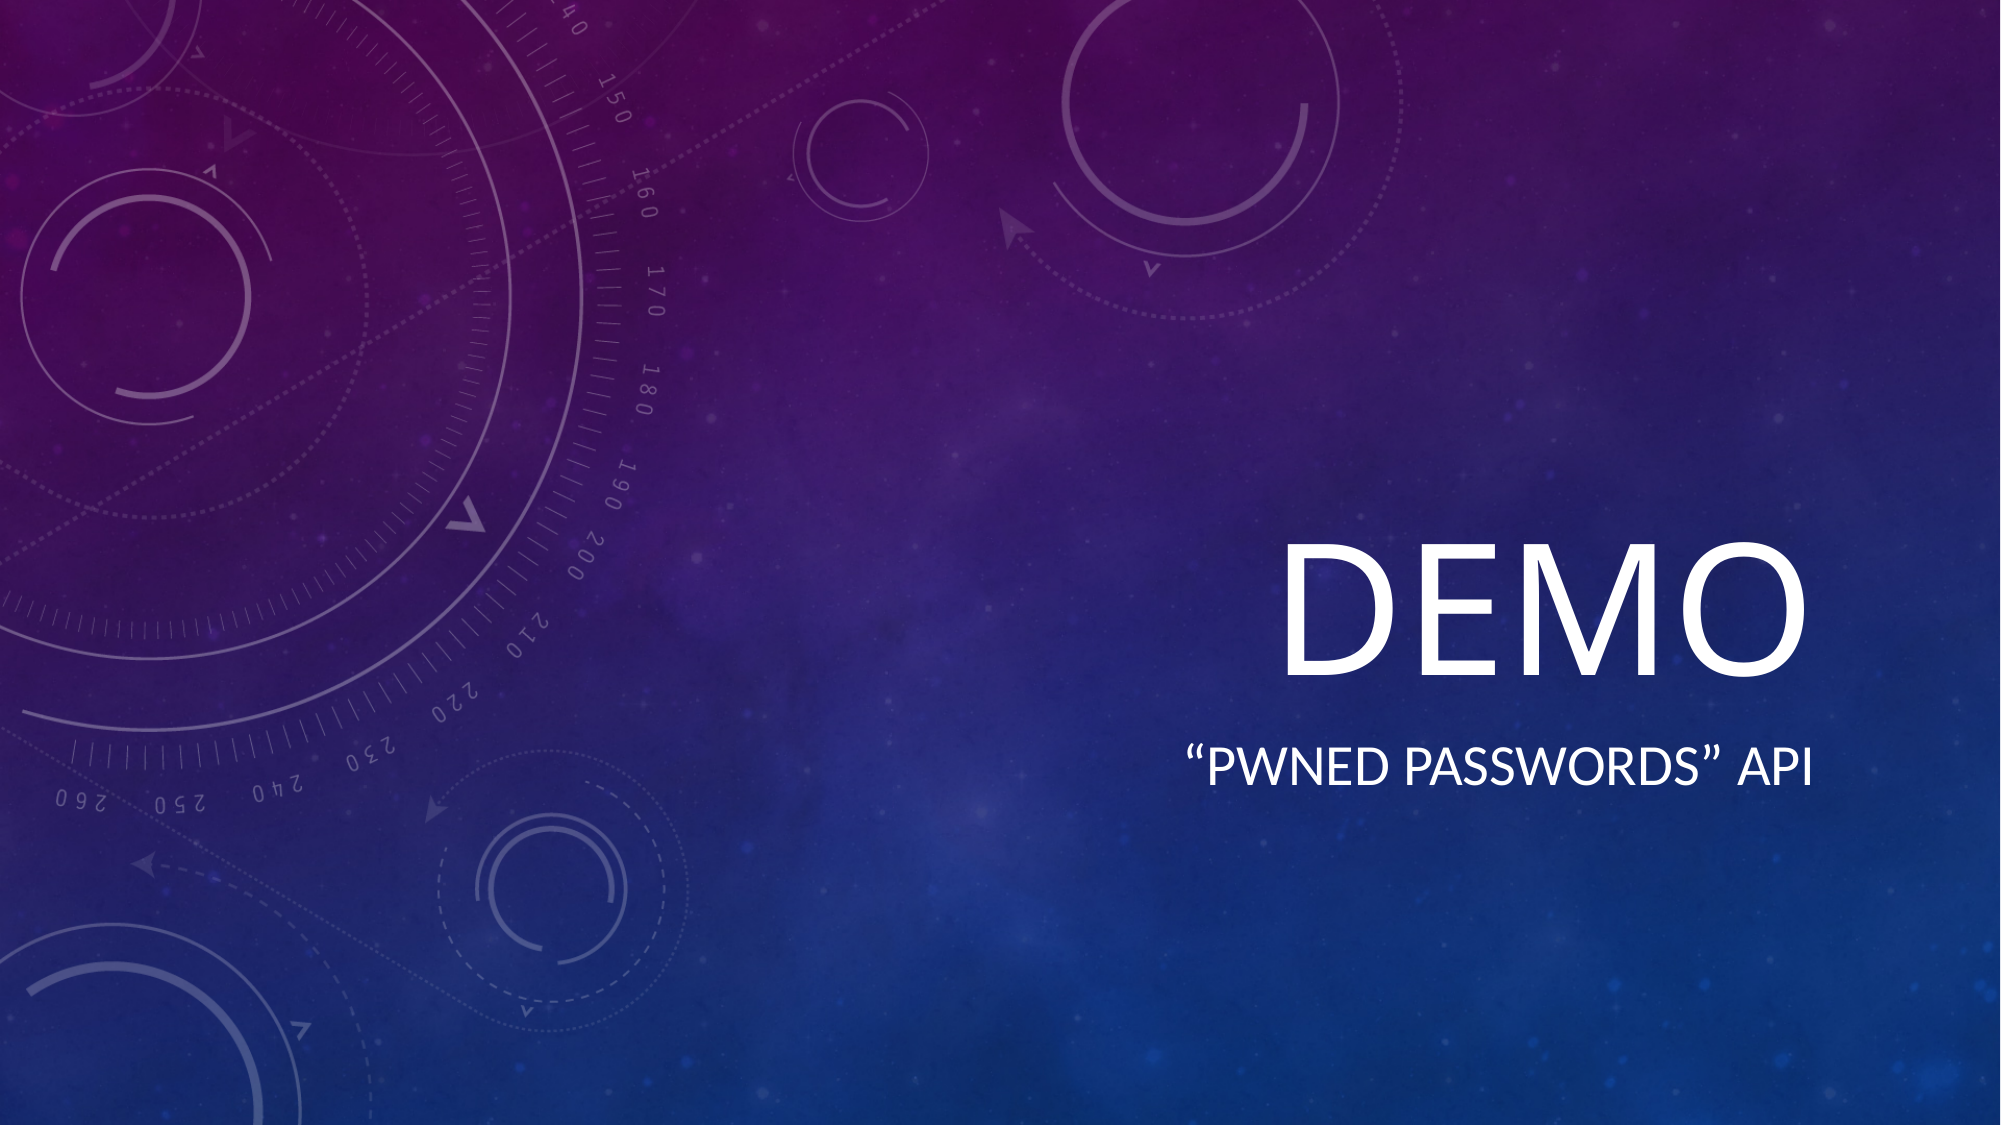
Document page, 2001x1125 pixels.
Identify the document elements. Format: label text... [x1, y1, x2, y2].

picture [0, 0, 2001, 1125]
title demo [650, 322, 1831, 719]
subtitle “Pwned Passwords” api [308, 719, 1831, 950]
